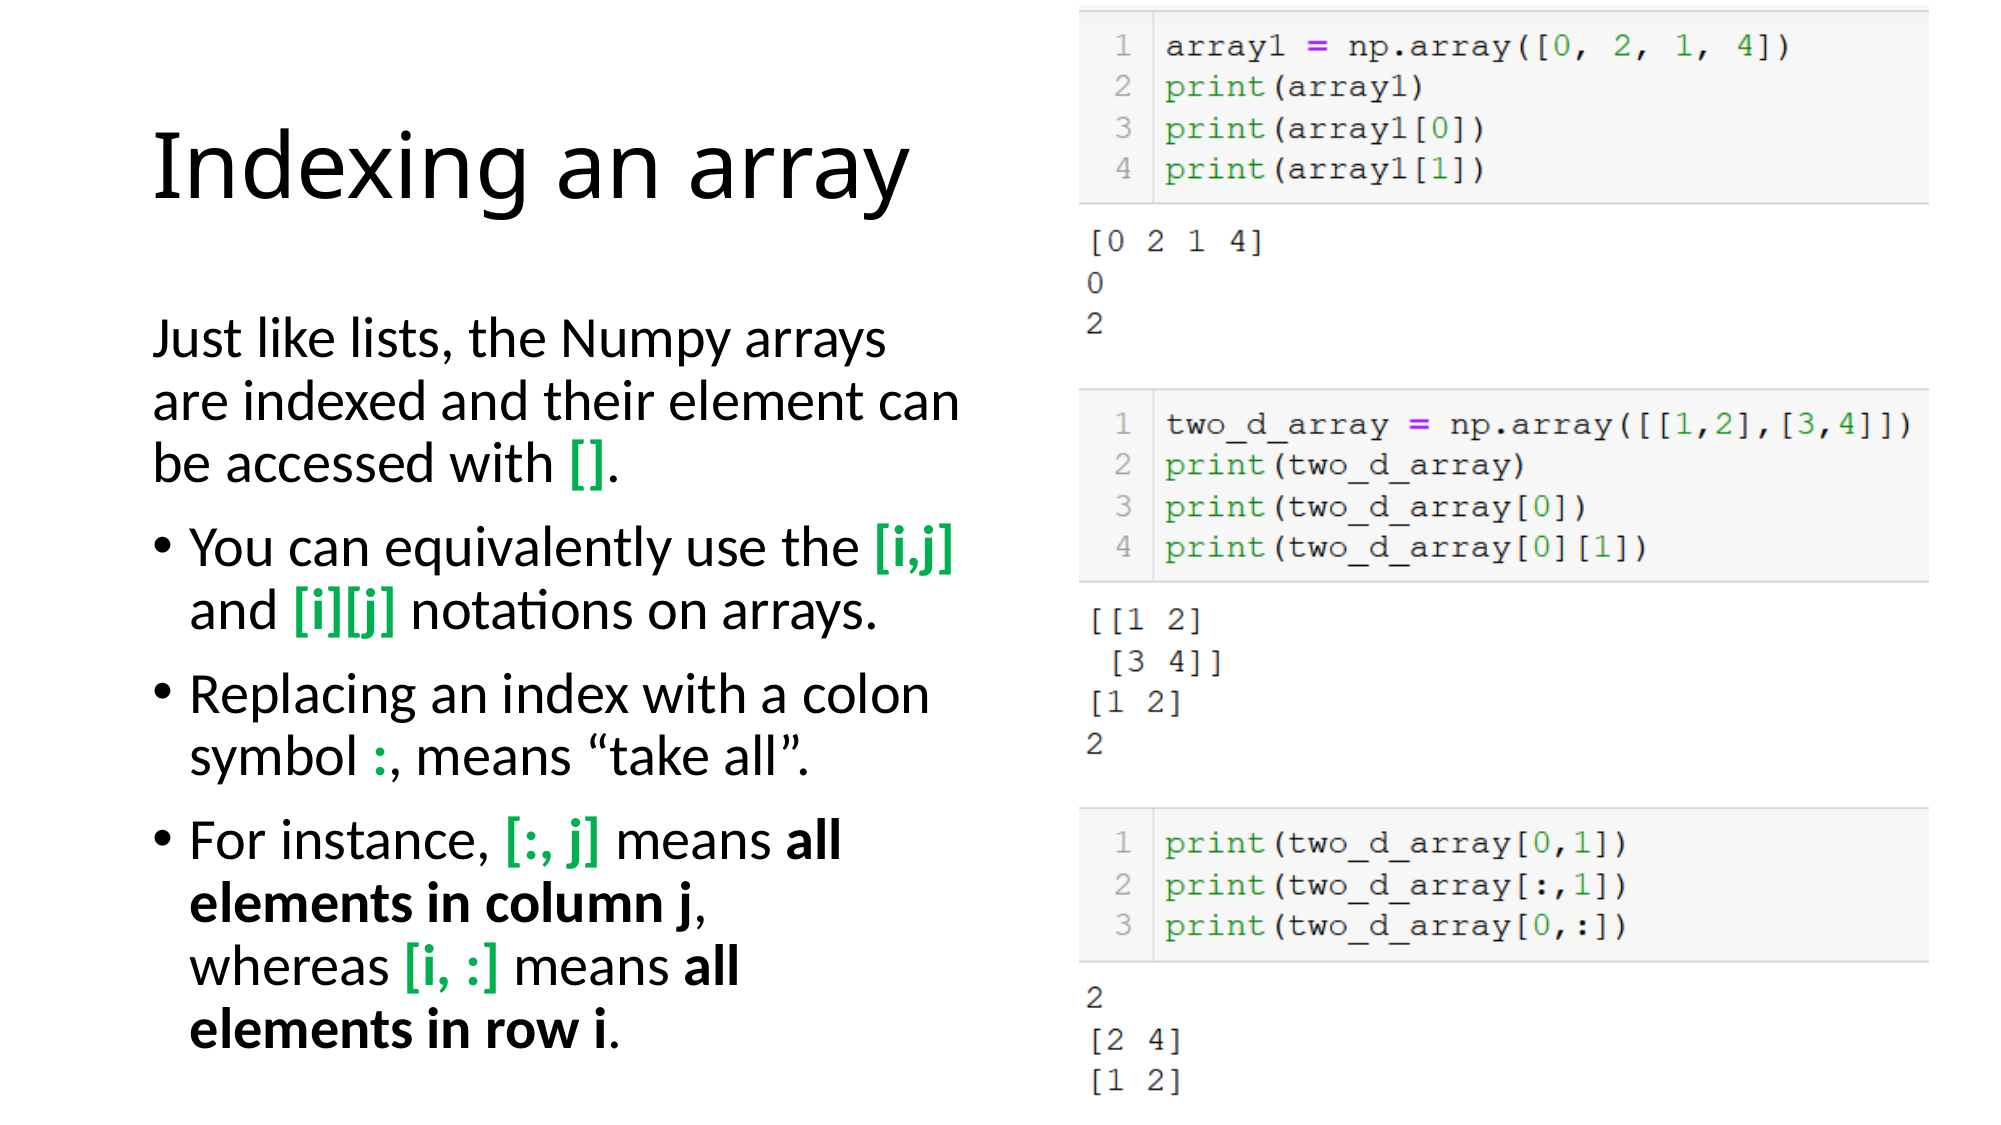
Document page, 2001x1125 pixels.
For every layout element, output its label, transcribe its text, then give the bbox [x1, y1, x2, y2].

title Indexing an array [137, 59, 1079, 278]
picture [1079, 5, 1930, 1112]
list Just like lists, the Numpy arrays are indexed and their element can be accessed with []. You can equivalently use the [i,j] and [i][j] notations on arrays. Replacing an index with a colon symbol :, means “take all”. For instance, [:, j] means all elements in column j, whereas [i, :] means all elements in row i. [137, 299, 988, 1111]
